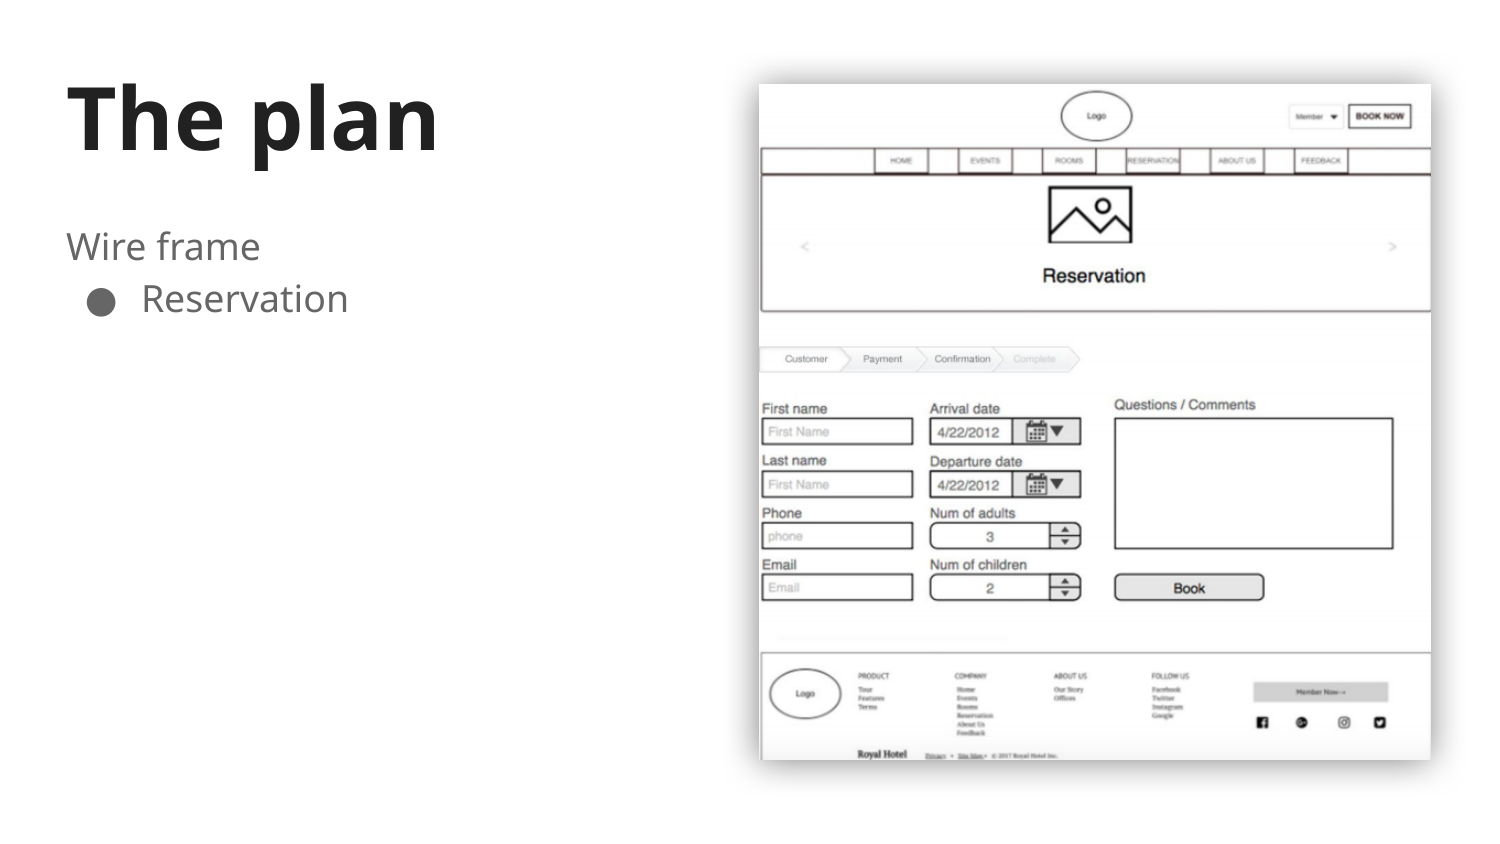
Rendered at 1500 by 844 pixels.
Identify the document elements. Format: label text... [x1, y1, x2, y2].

title The plan [51, 48, 1449, 180]
list Wire frame Reservation [51, 201, 733, 750]
picture [758, 84, 1431, 760]
